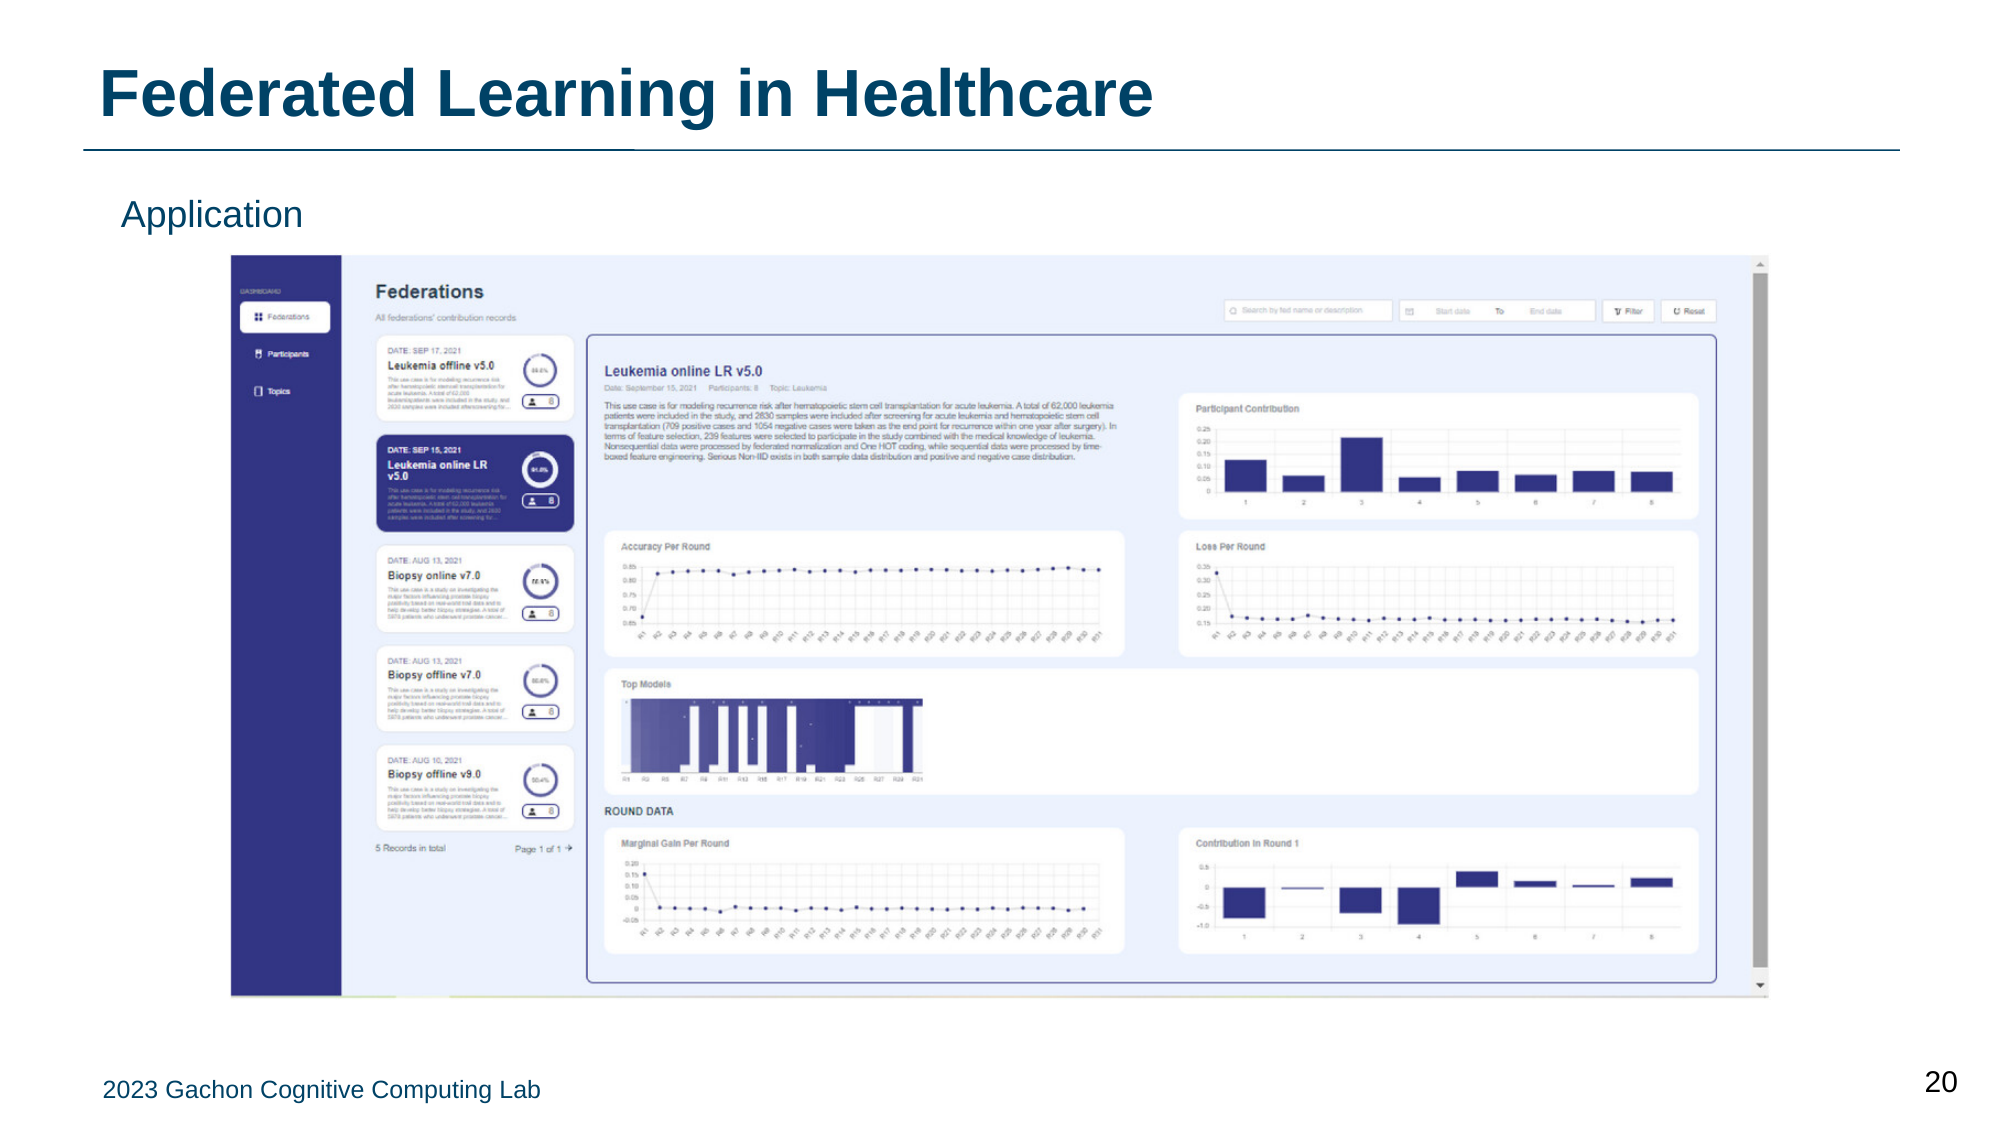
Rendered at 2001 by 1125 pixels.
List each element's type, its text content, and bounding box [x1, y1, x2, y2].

picture [228, 253, 1772, 1001]
text_box Application [106, 182, 1919, 253]
title Federated Learning in Healthcare [99, 54, 1900, 125]
text_box 20 [1839, 1055, 1973, 1101]
